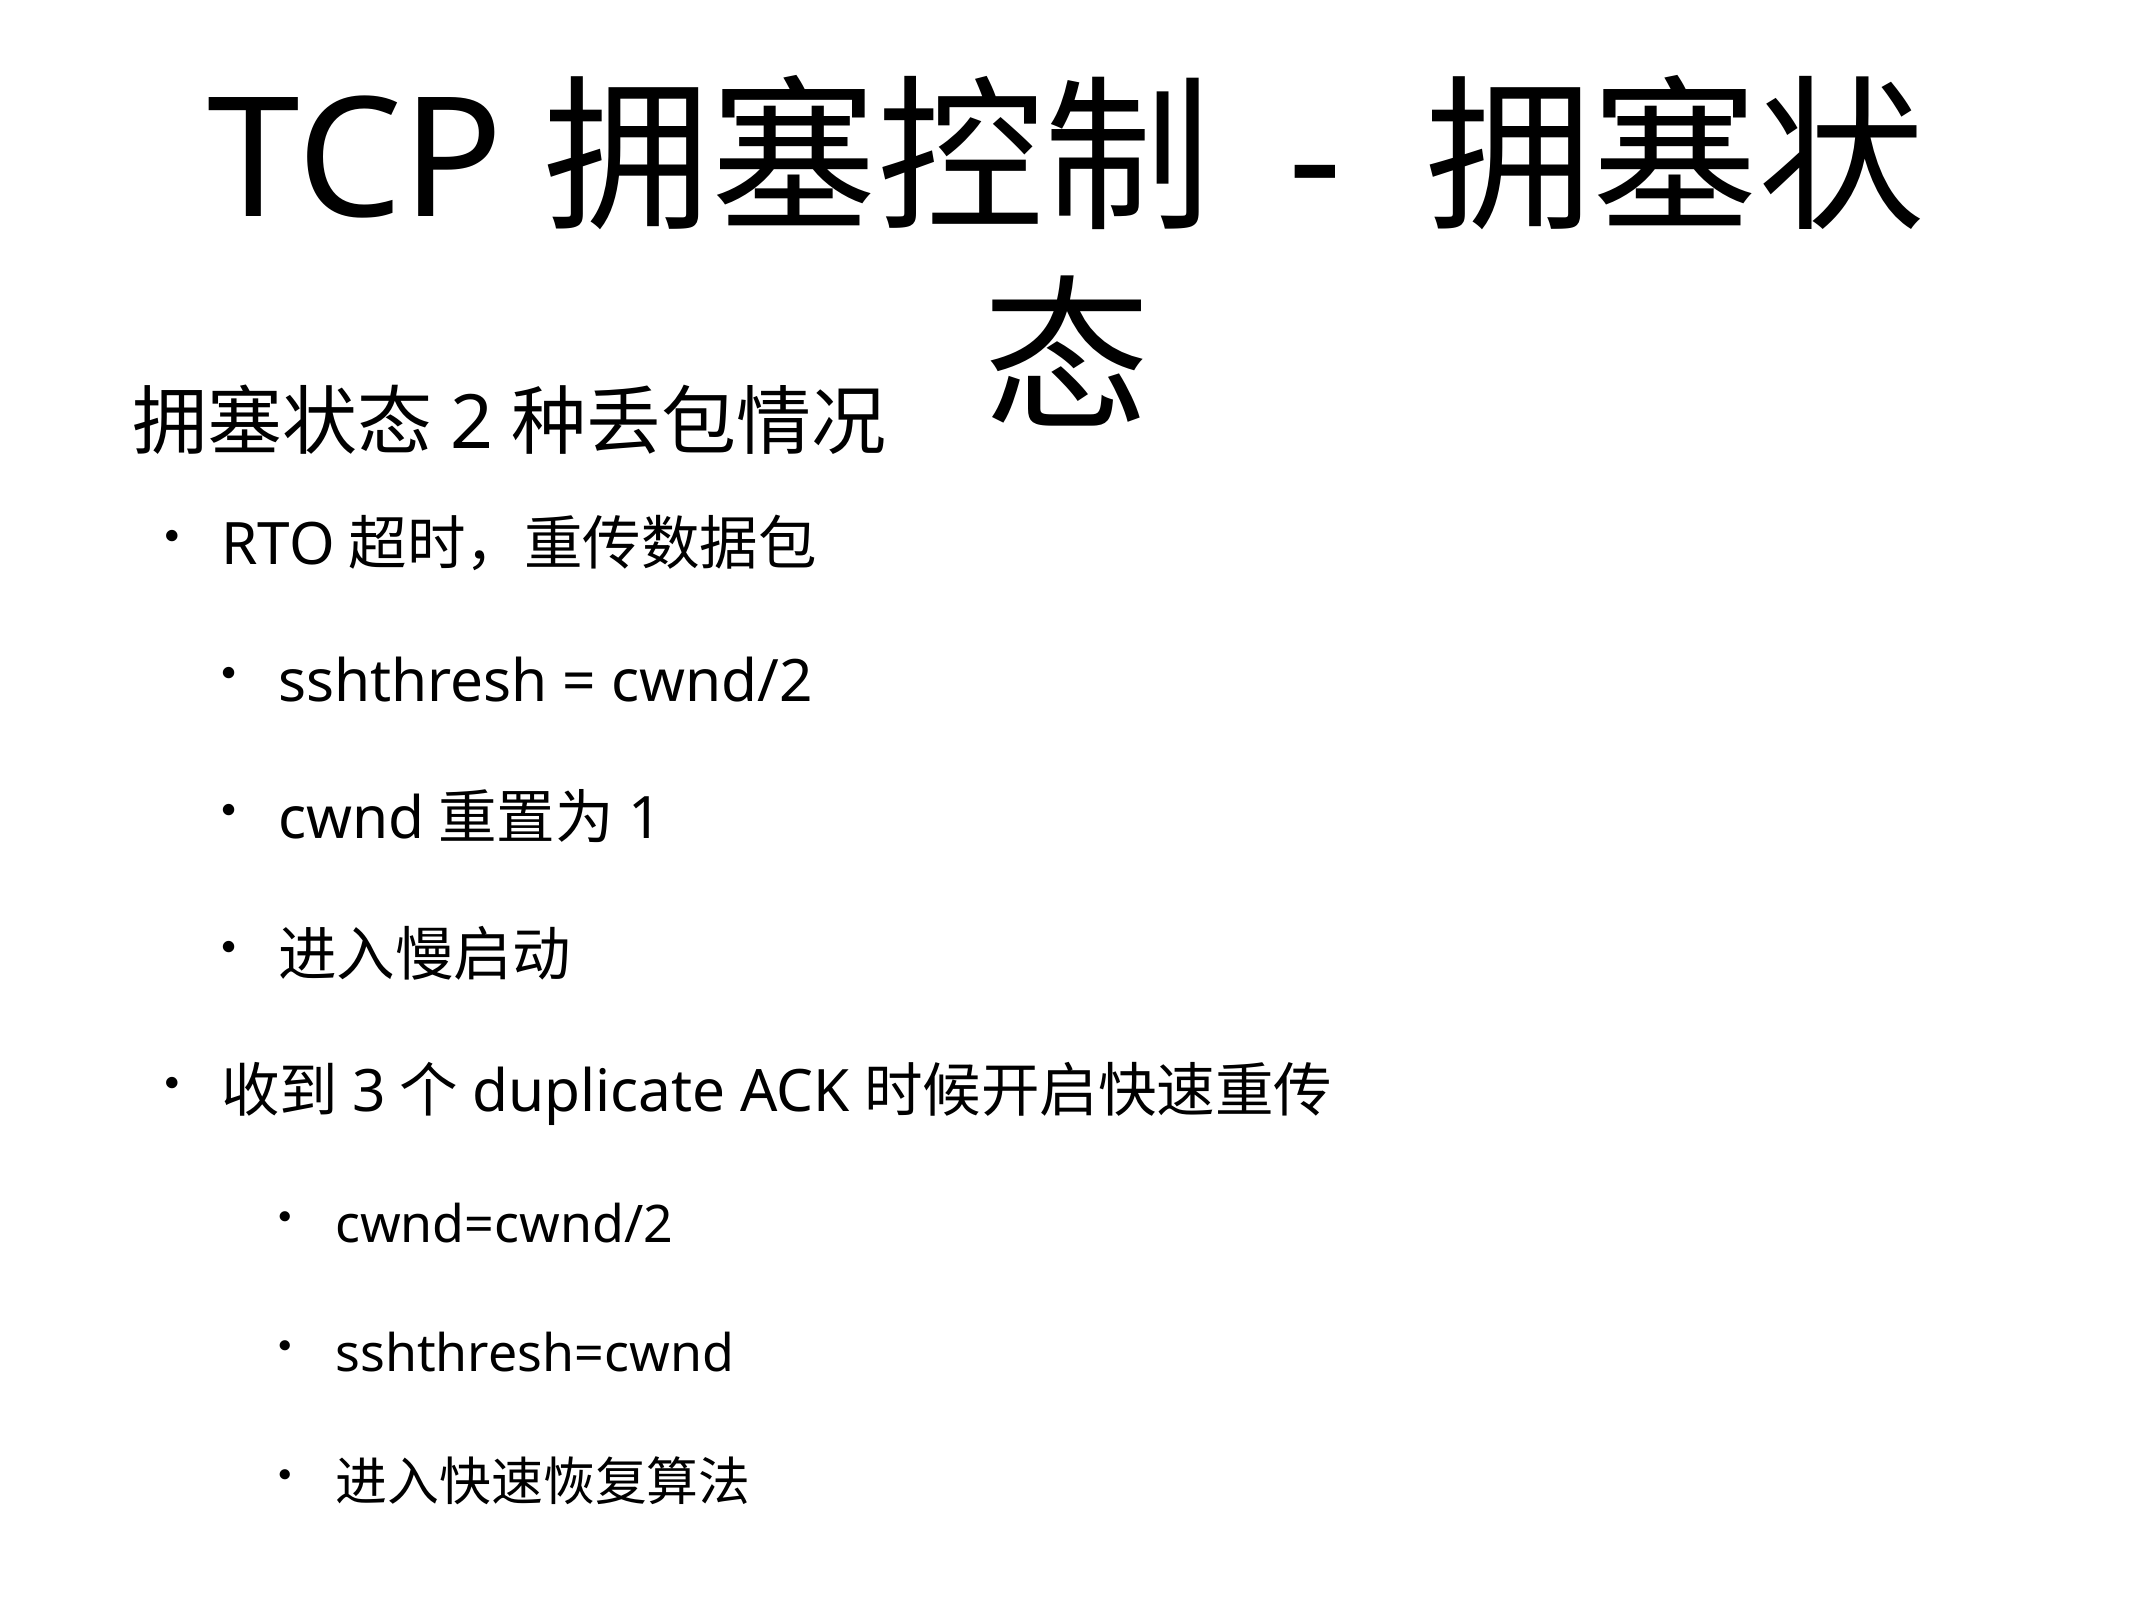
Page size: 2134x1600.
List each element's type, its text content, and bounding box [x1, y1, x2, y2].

title TCP拥塞控制 - 拥塞状态 [155, 72, 1978, 428]
text_box 拥塞状态2种丢包情况 [124, 365, 895, 472]
list RTO超时，重传数据包 sshthresh = cwnd/2 cwnd重置为1 进入慢启动 收到3个duplicate ACK时候开启快速重传 cwnd=cwnd/2 sshthresh=cwnd 进入快速恢复算法 [155, 492, 1978, 1525]
